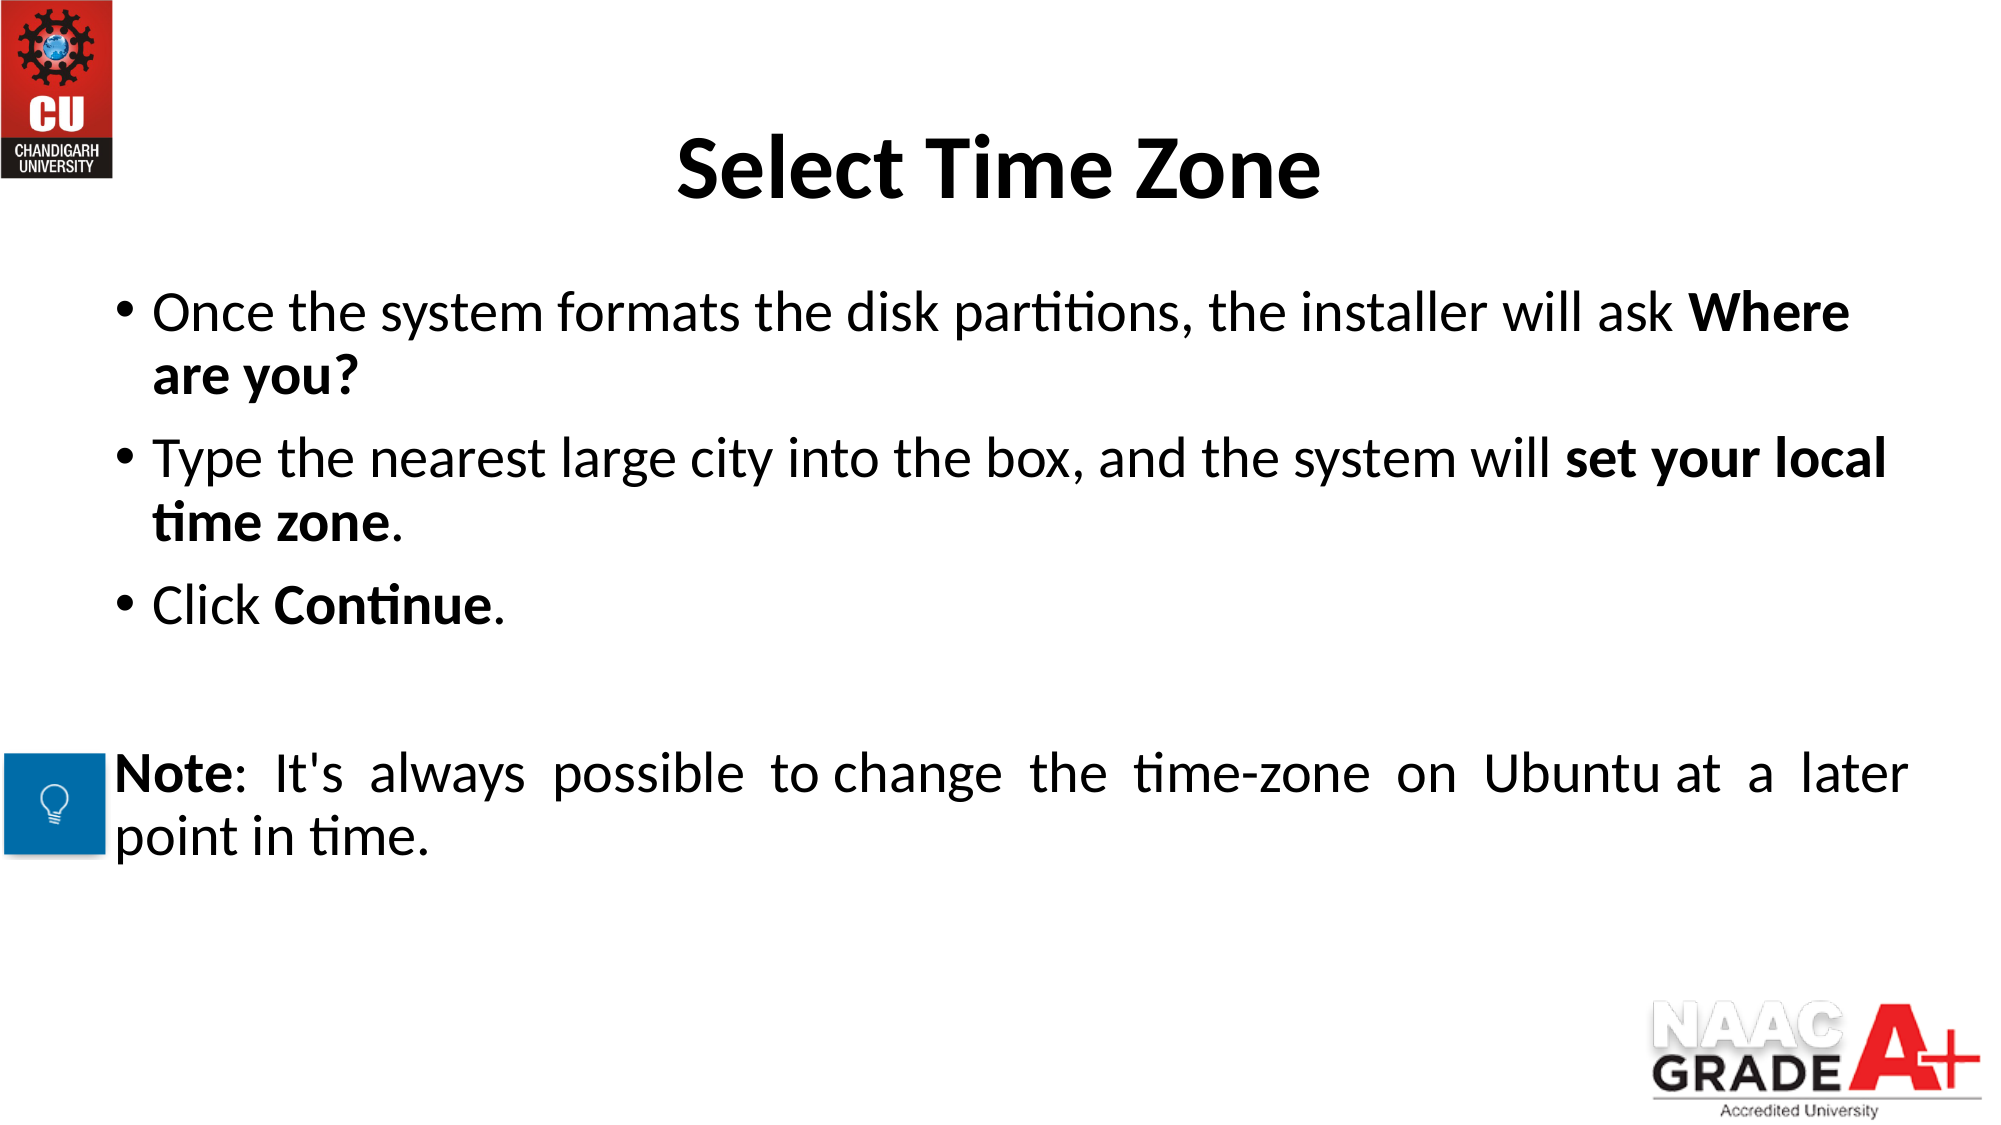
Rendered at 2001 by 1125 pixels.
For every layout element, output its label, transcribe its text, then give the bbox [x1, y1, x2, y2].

picture [0, 0, 113, 179]
picture [1638, 995, 1998, 1125]
title Select Time Zone [137, 59, 1863, 273]
picture [2, 749, 111, 860]
list Once the system formats the disk partitions, the installer will ask Where are you? Type the nearest large city into the box, and the system will set your local time zone. Click Continue. Note: It's always possible to change the time-zone on Ubuntu at a later point in time. [99, 273, 1925, 1014]
